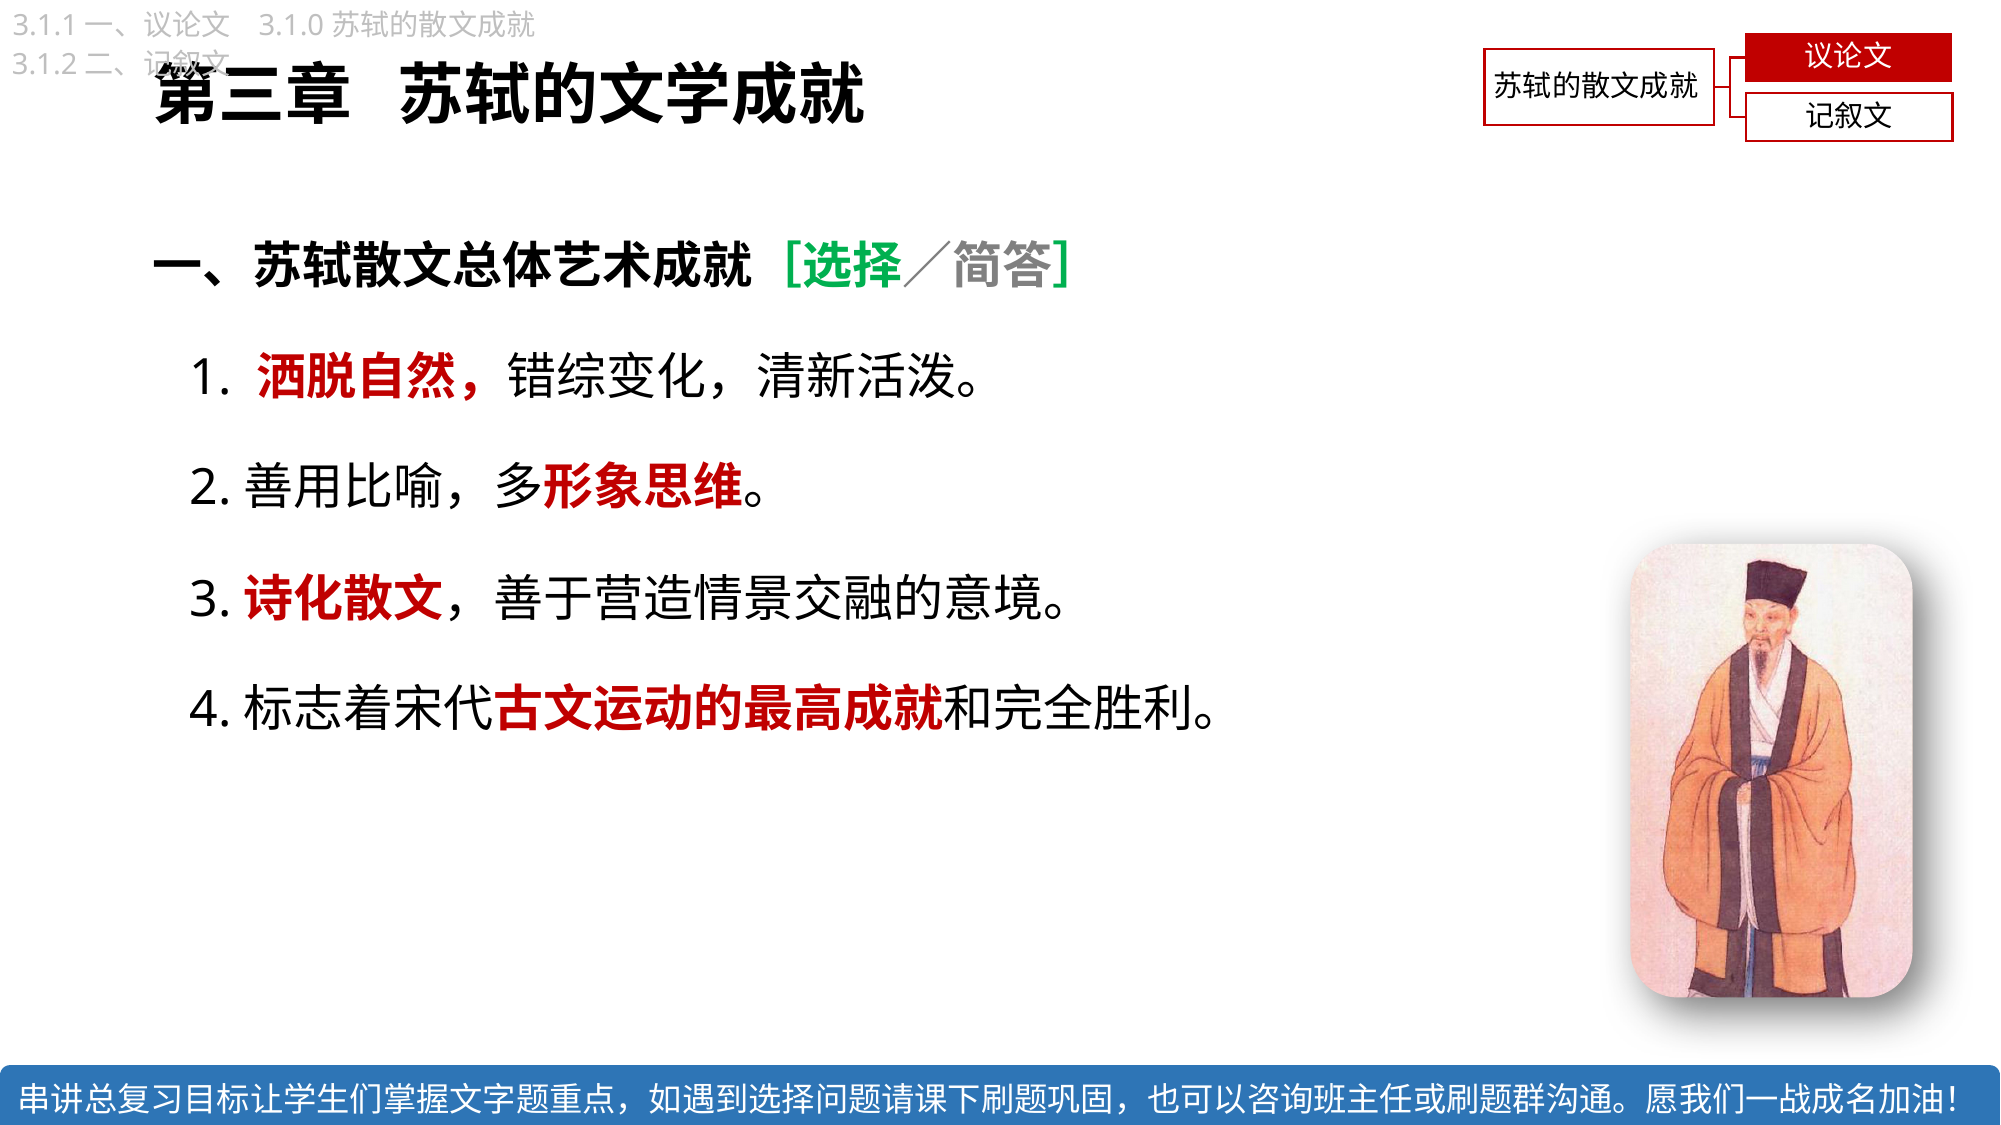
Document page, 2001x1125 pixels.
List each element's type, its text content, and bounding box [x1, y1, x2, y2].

text_box 3.1.0苏轼的散文成就 [243, 0, 951, 49]
picture [1630, 543, 1913, 998]
title 第三章 苏轼的文学成就 [137, 54, 1437, 185]
text_box 3.1.1一、议论文 [0, 0, 243, 38]
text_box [1437, 0, 2000, 213]
text_box 3.1.2二、记叙文 [0, 38, 246, 88]
